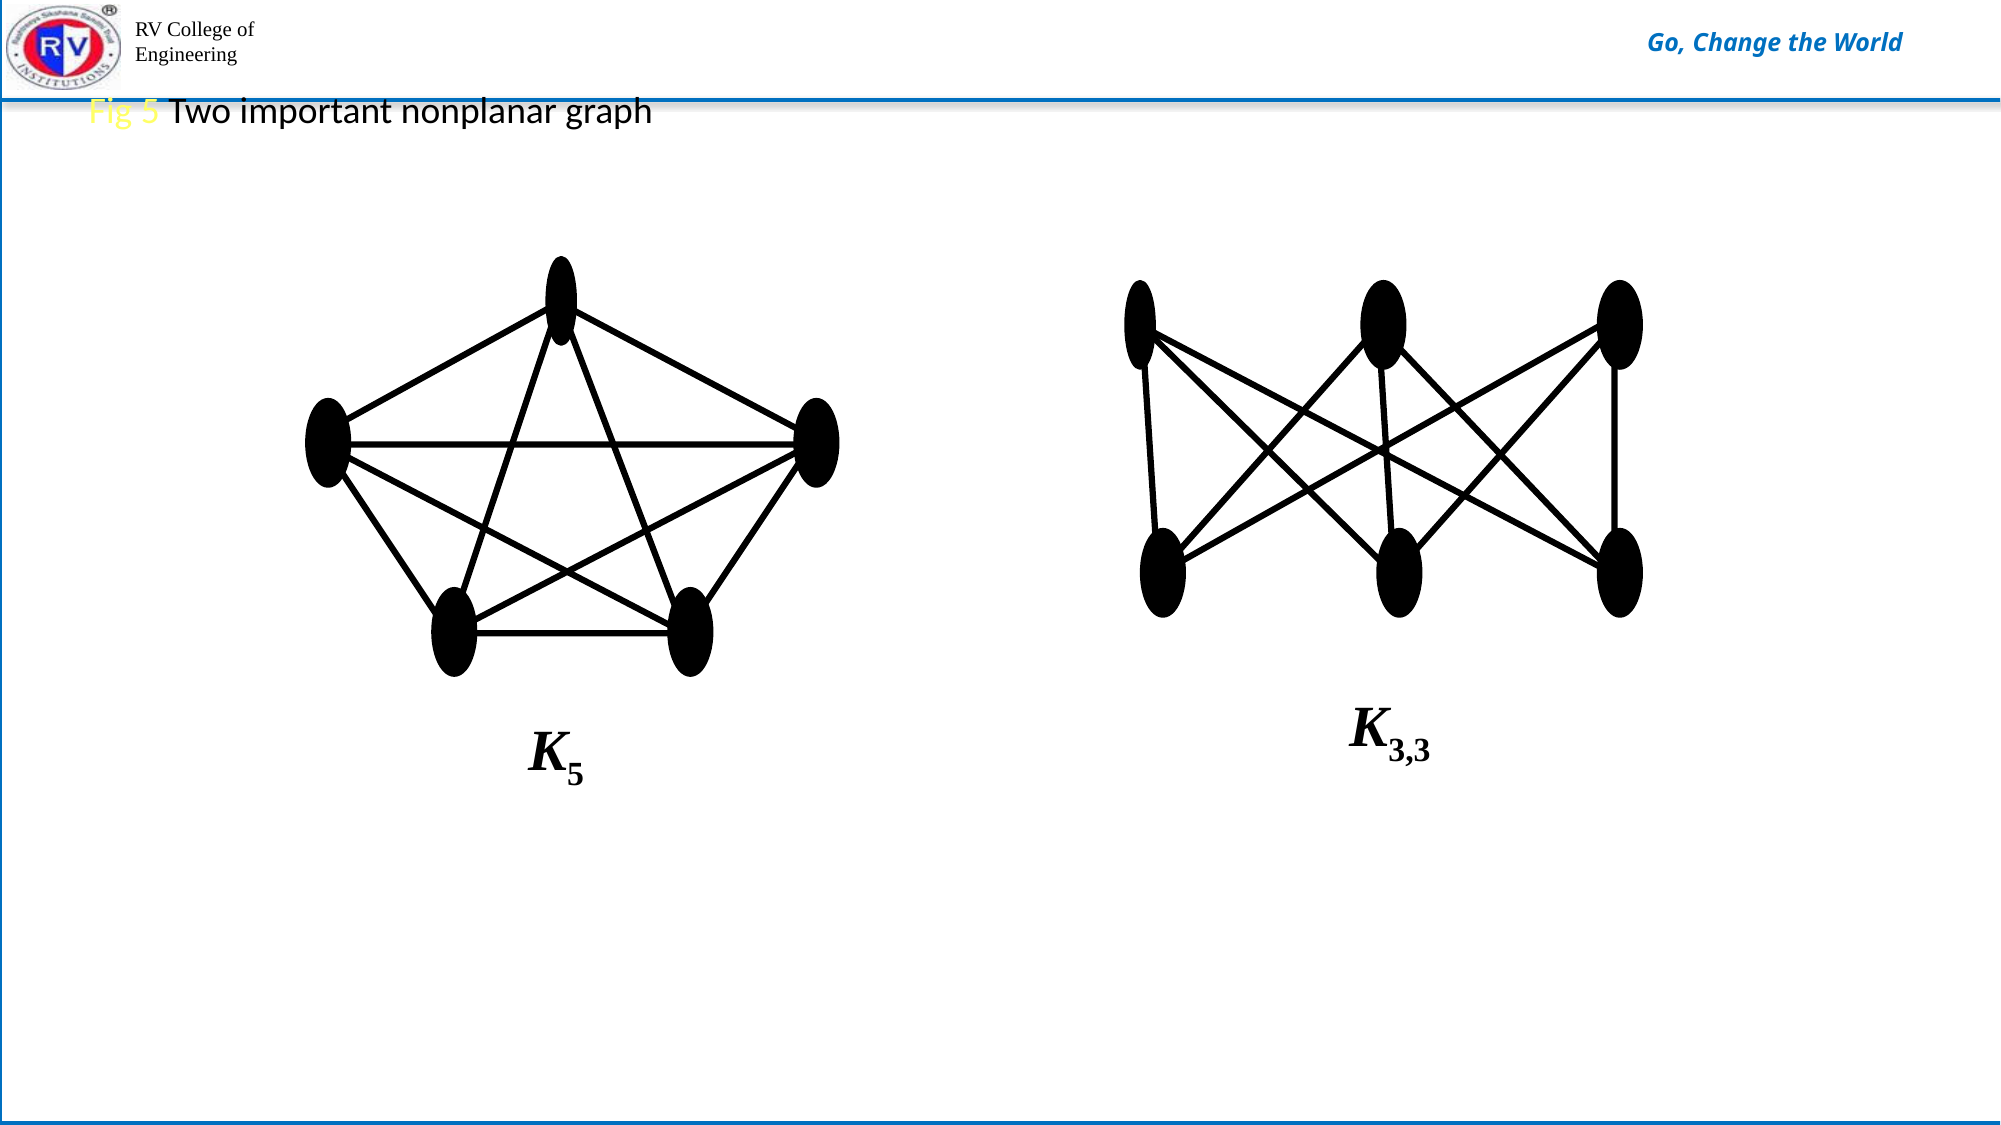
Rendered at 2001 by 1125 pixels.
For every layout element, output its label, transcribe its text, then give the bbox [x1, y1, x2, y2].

text_box [1362, 282, 1405, 368]
text_box [1598, 282, 1641, 368]
text_box [1141, 529, 1184, 616]
text_box Fig 5 Two important nonplanar graph [74, 78, 669, 139]
text_box [433, 589, 476, 675]
text_box [795, 399, 838, 486]
text_box [1598, 529, 1641, 616]
text_box K5 [513, 704, 600, 800]
text_box [547, 258, 575, 344]
text_box [1378, 529, 1421, 616]
picture [6, 4, 121, 90]
text_box [307, 399, 350, 486]
text_box [1126, 282, 1154, 368]
text_box [669, 589, 712, 675]
text_box K3,3 [1334, 680, 1446, 776]
